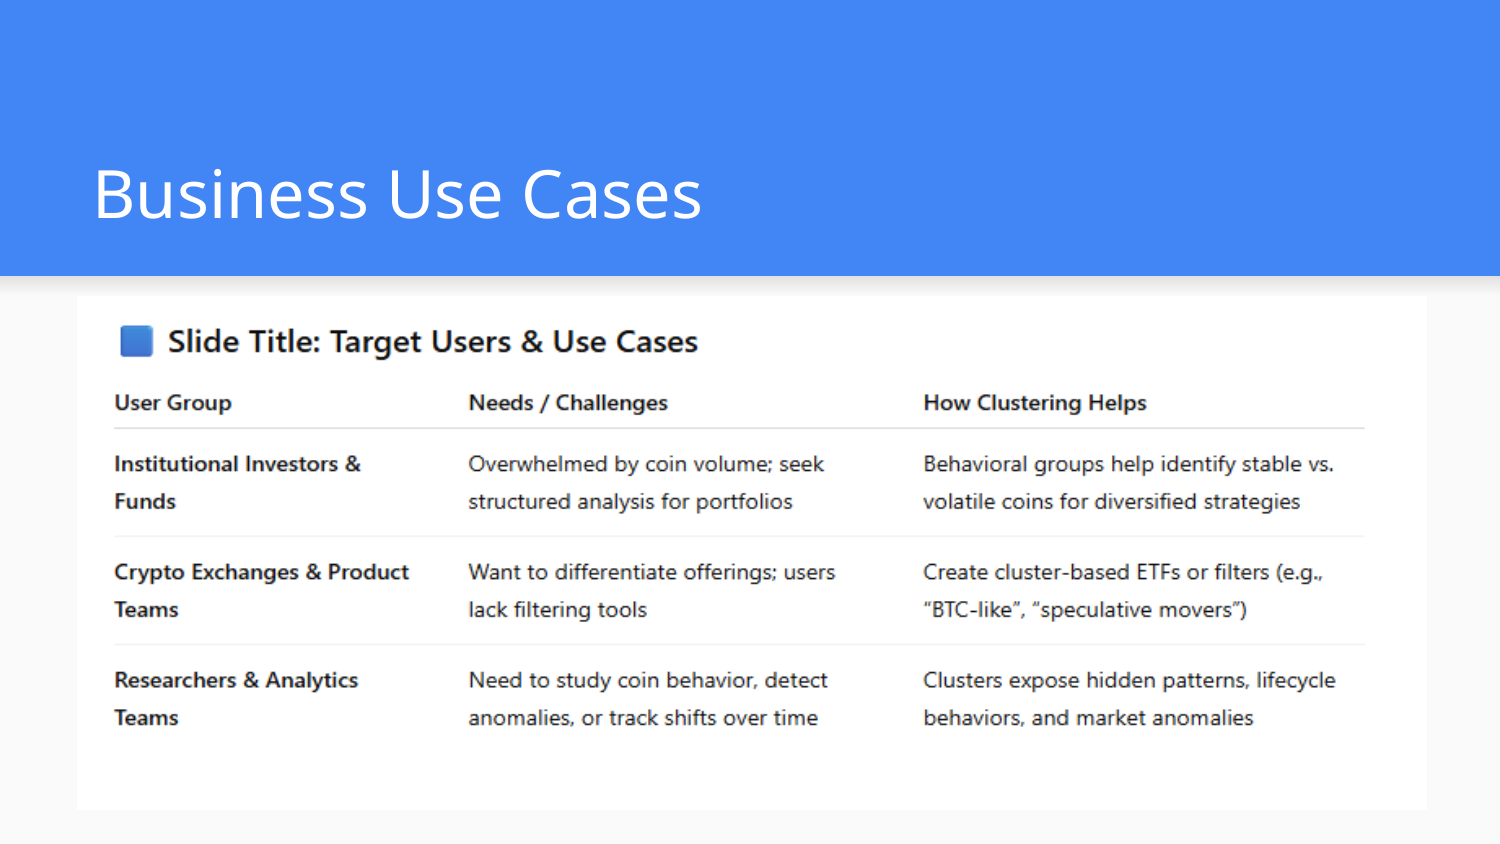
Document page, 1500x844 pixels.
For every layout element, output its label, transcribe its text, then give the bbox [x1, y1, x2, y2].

title Business Use Cases [77, 121, 1427, 248]
picture [77, 296, 1427, 810]
